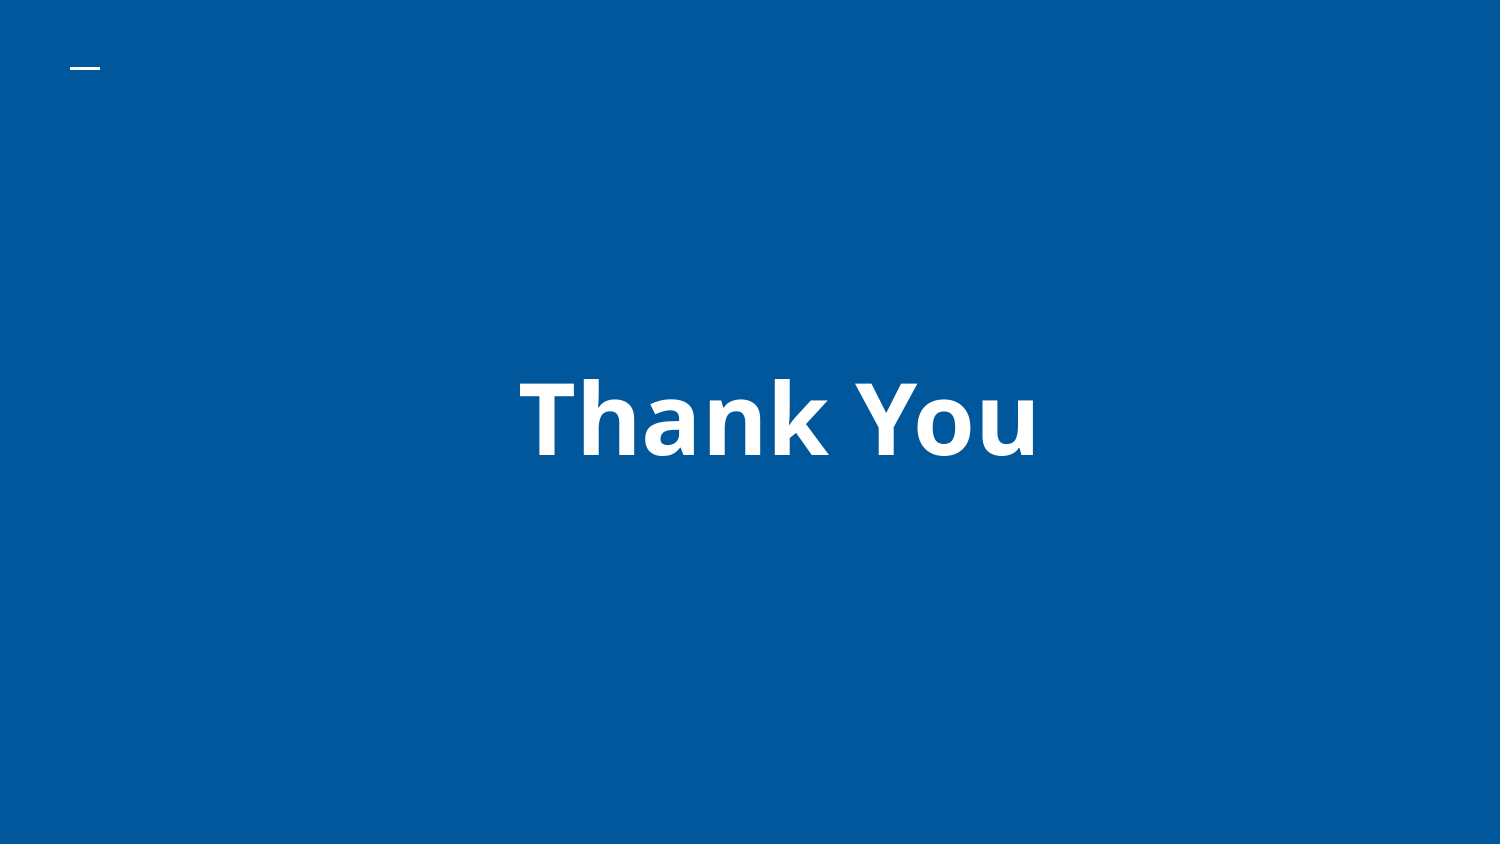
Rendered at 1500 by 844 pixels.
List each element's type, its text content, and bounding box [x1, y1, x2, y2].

title Thank You [117, 340, 1443, 504]
